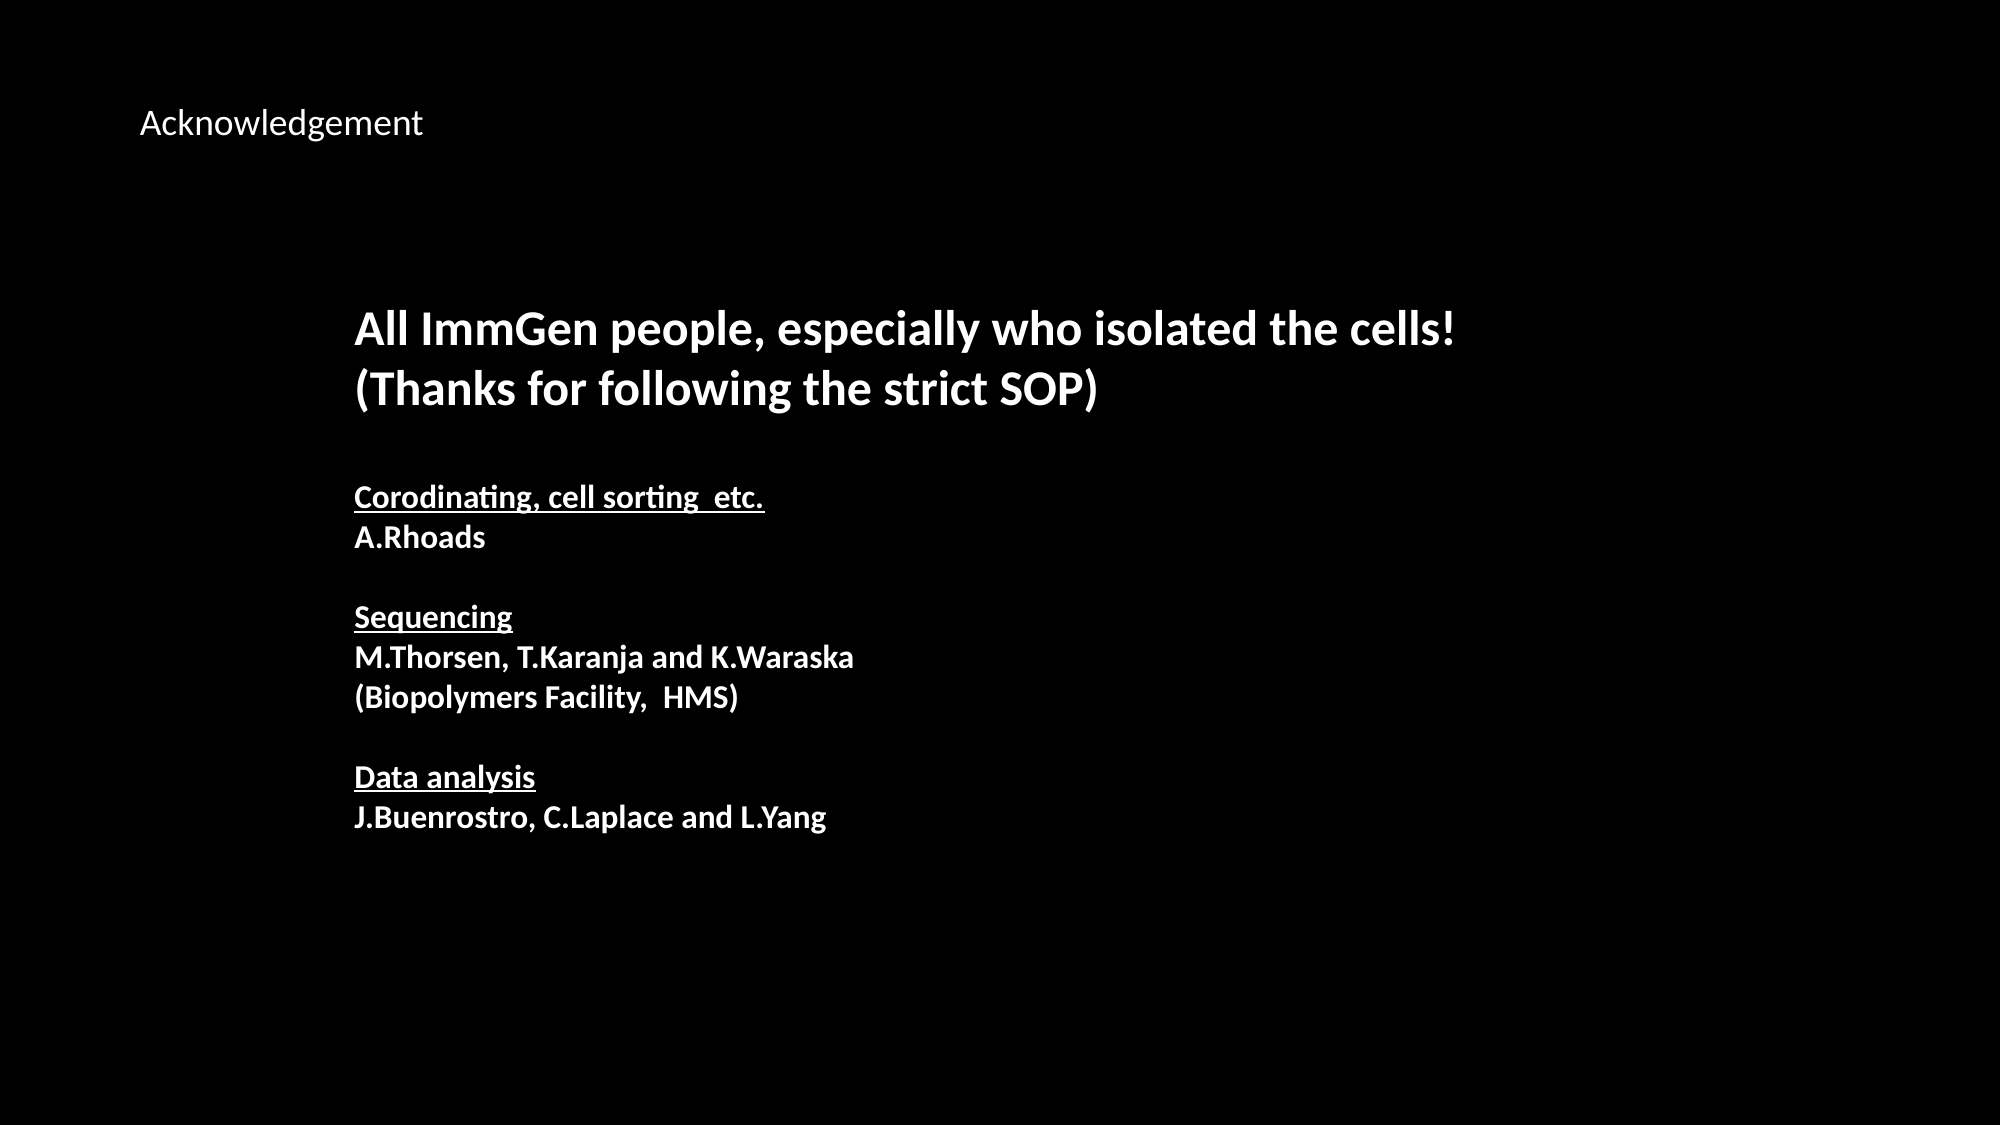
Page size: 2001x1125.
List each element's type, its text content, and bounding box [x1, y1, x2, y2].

text_box All ImmGen people, especially who isolated the cells! (Thanks for following the strict SOP) Corodinating, cell sorting etc. A.Rhoads Sequencing M.Thorsen, T.Karanja and K.Waraska (Biopolymers Facility, HMS) Data analysis J.Buenrostro, C.Laplace and L.Yang [339, 288, 1928, 843]
text_box Acknowledgement [124, 90, 1250, 151]
